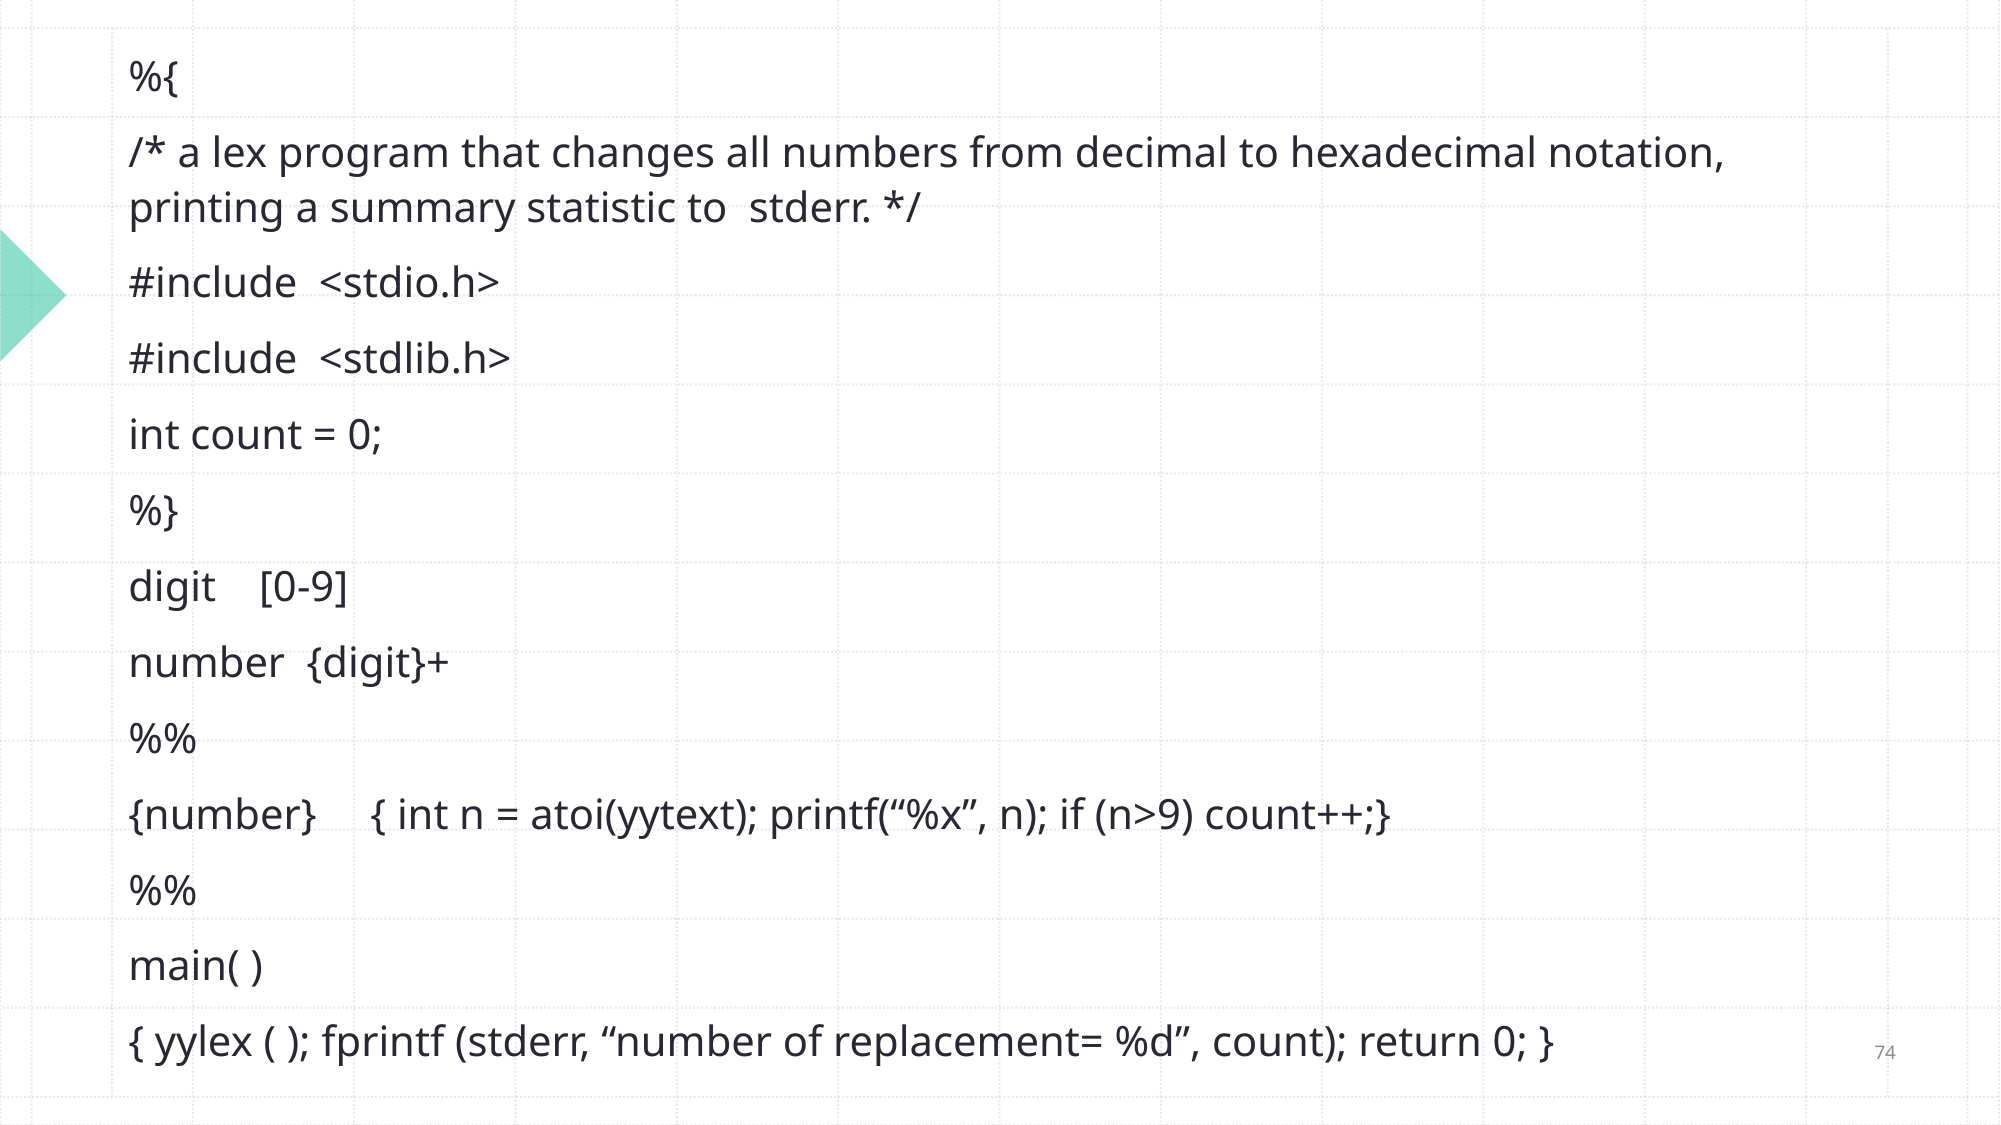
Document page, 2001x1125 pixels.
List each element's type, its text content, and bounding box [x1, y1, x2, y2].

slide_number 74 [1805, 1019, 1966, 1089]
list %{ /* a lex program that changes all numbers from decimal to hexadecimal notation, printing a summary statistic to stderr. */ #include <stdio.h> #include <stdlib.h> int count = 0; %} digit [0-9] number {digit}+ %% {number} { int n = atoi(yytext); printf(“%x”, n); if (n>9) count++;} %% main( ) { yylex ( ); fprintf (stderr, “number of replacement= %d”, count); return 0; } [113, 36, 1808, 1089]
